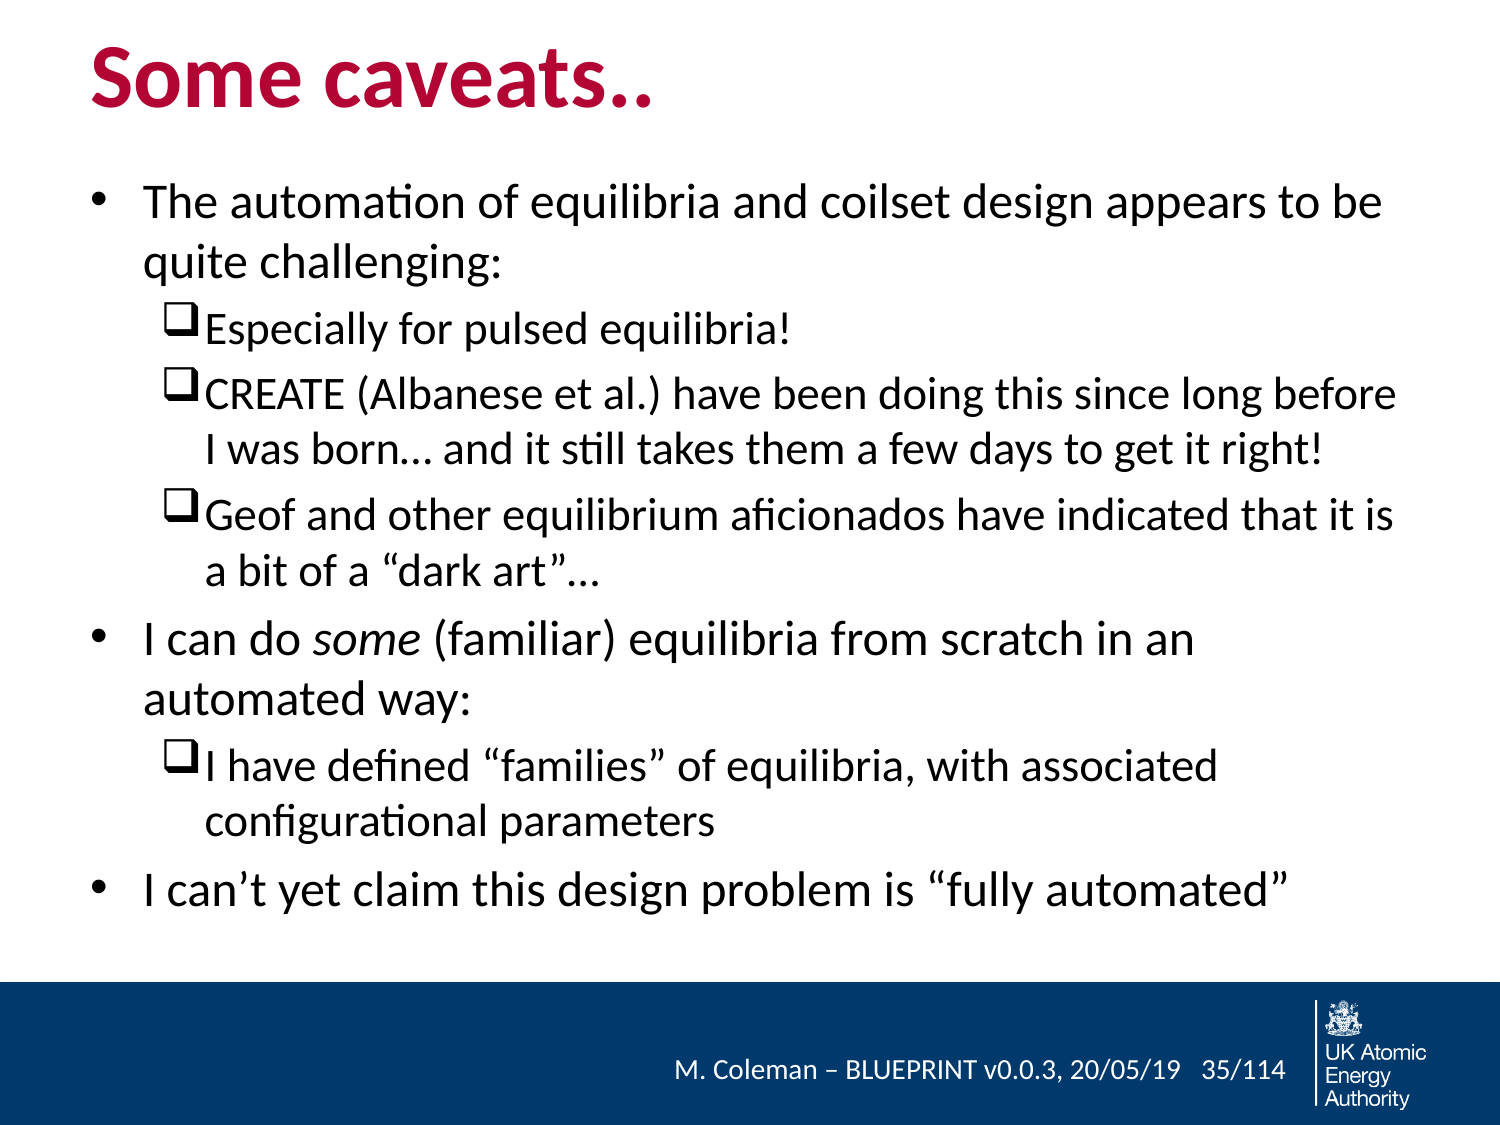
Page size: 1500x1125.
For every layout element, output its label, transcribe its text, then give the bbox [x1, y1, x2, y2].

list The automation of equilibria and coilset design appears to be quite challenging: Especially for pulsed equilibria! CREATE (Albanese et al.) have been doing this since long before I was born… and it still takes them a few days to get it right! Geof and other equilibrium aficionados have indicated that it is a bit of a “dark art”… I can do some (familiar) equilibria from scratch in an automated way: I have defined “families” of equilibria, with associated configurational parameters I can’t yet claim this design problem is “fully automated” [75, 160, 1425, 937]
picture [1315, 1000, 1426, 1110]
title Some caveats.. [75, 7, 1425, 135]
